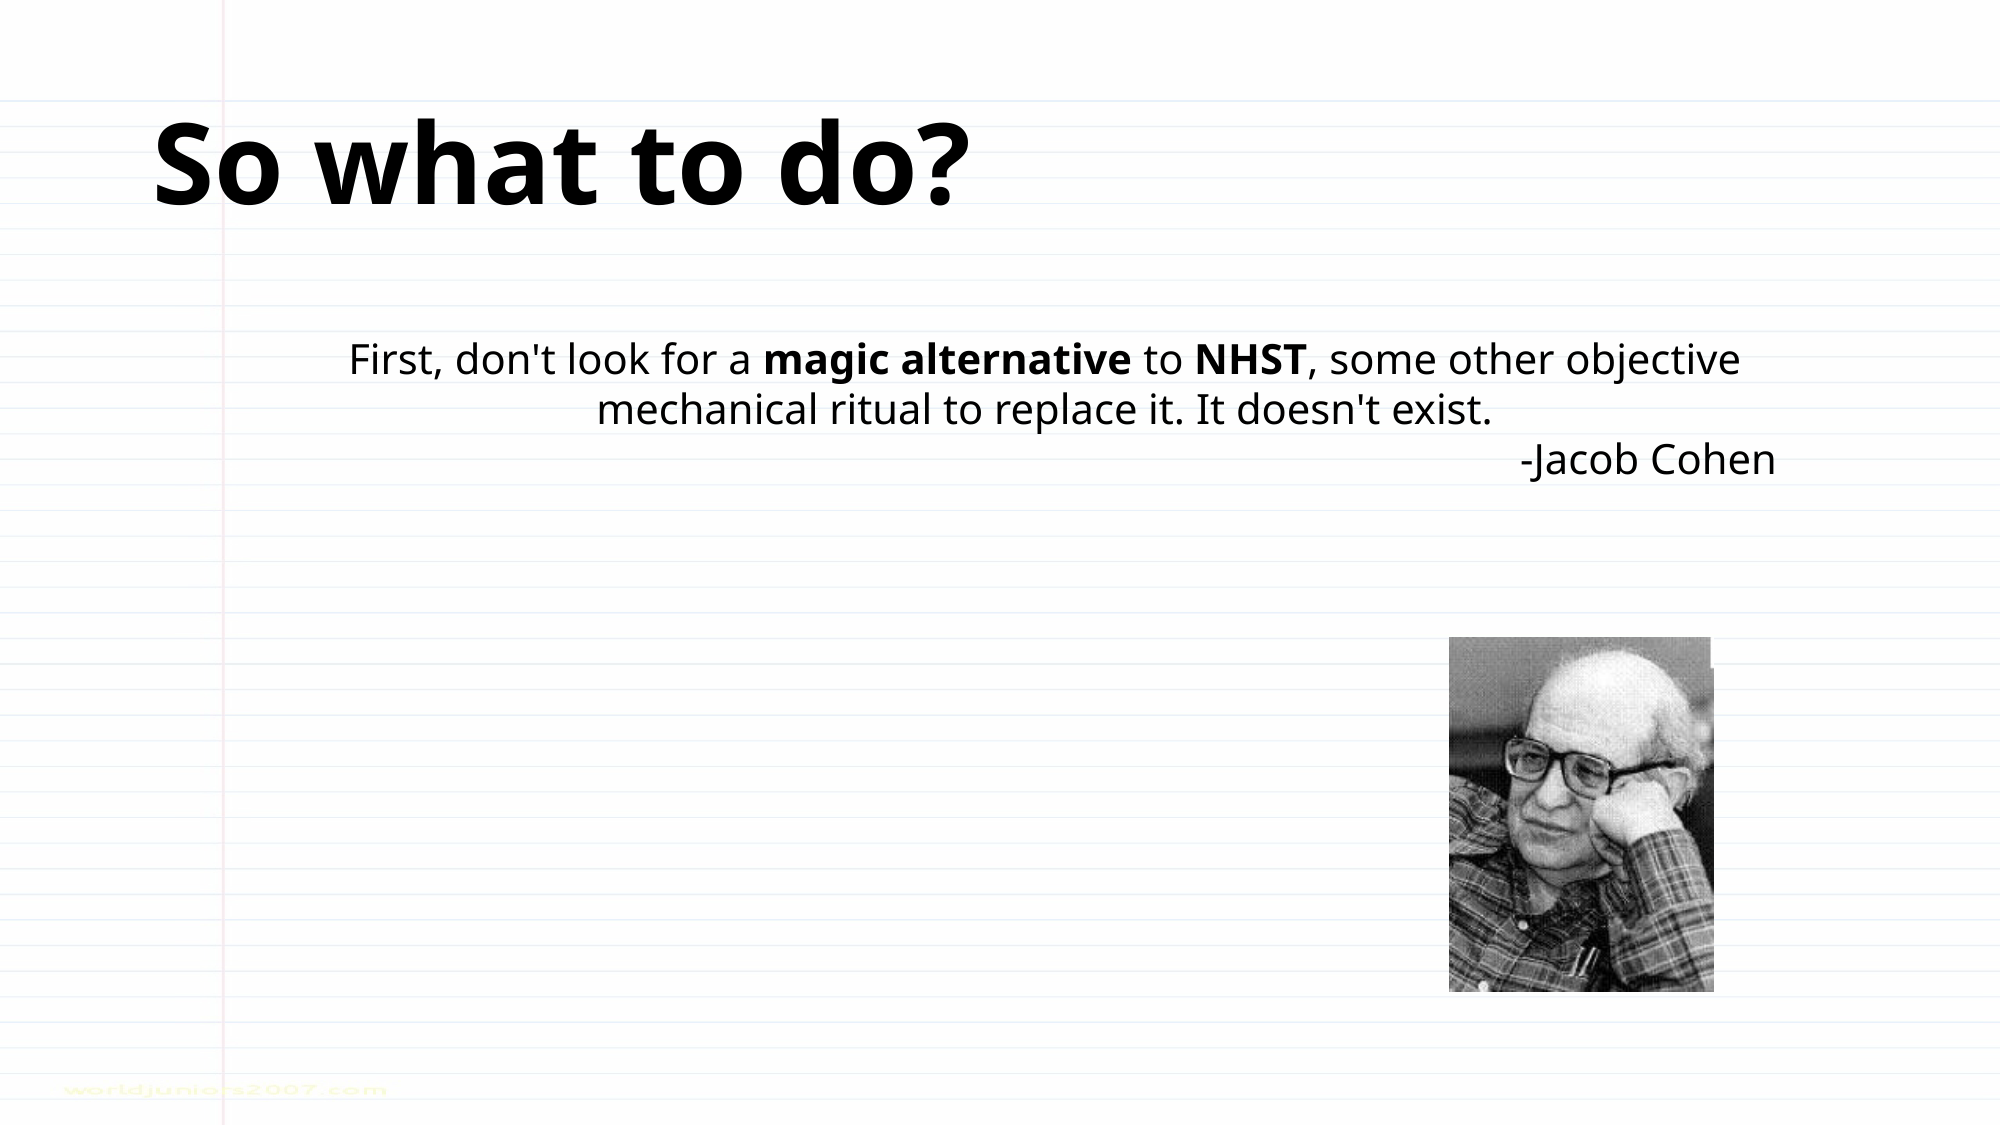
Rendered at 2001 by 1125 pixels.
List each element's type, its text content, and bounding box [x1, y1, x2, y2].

text_box First, don't look for a magic alternative to NHST, some other objective mechanical ritual to replace it. It doesn't exist. -Jacob Cohen [297, 325, 1792, 491]
picture [1449, 637, 1714, 993]
title So what to do? [137, 59, 1863, 278]
